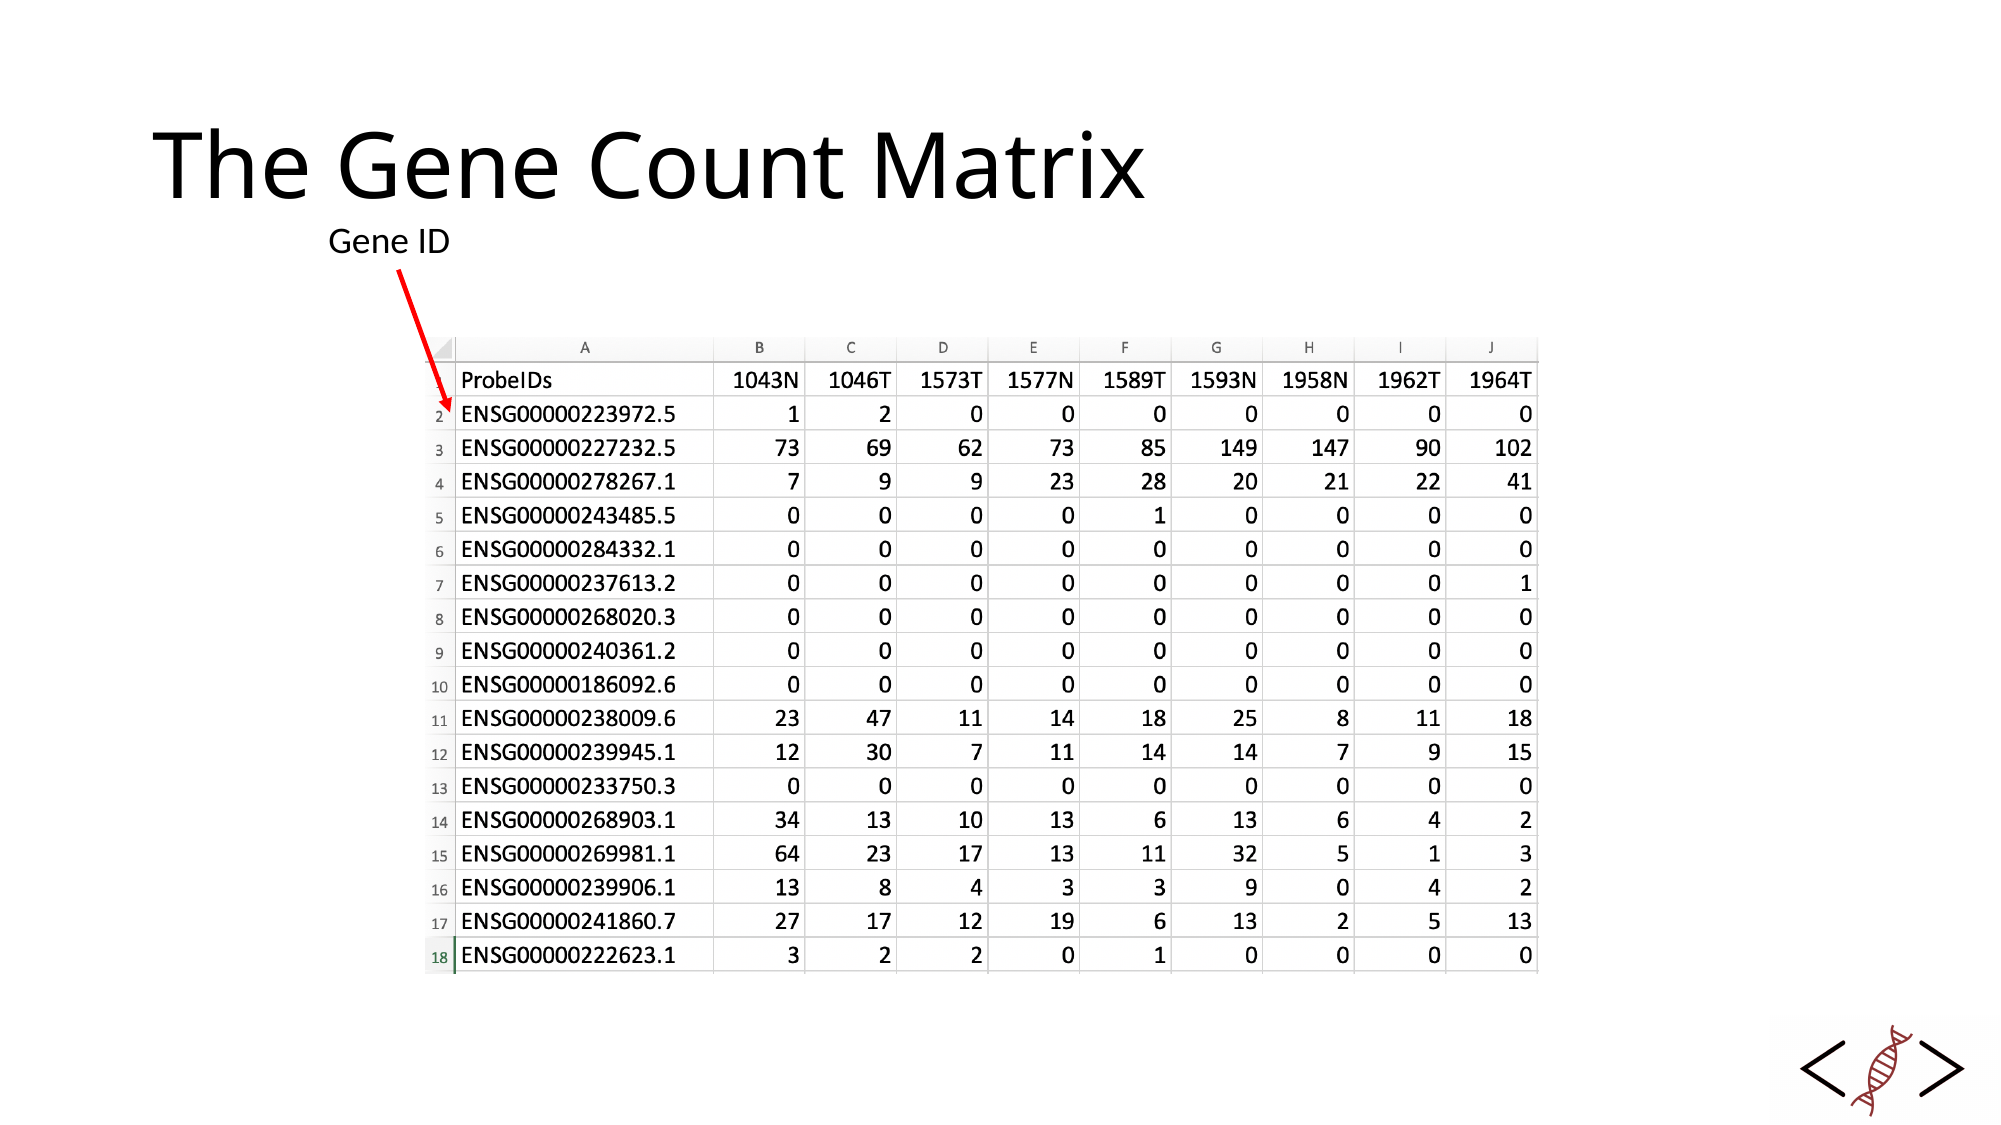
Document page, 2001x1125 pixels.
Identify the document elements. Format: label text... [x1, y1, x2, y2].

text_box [398, 269, 450, 413]
picture [424, 337, 1539, 974]
title The Gene Count Matrix [137, 59, 1863, 278]
picture [1769, 1015, 2000, 1124]
text_box Gene ID [313, 209, 466, 269]
